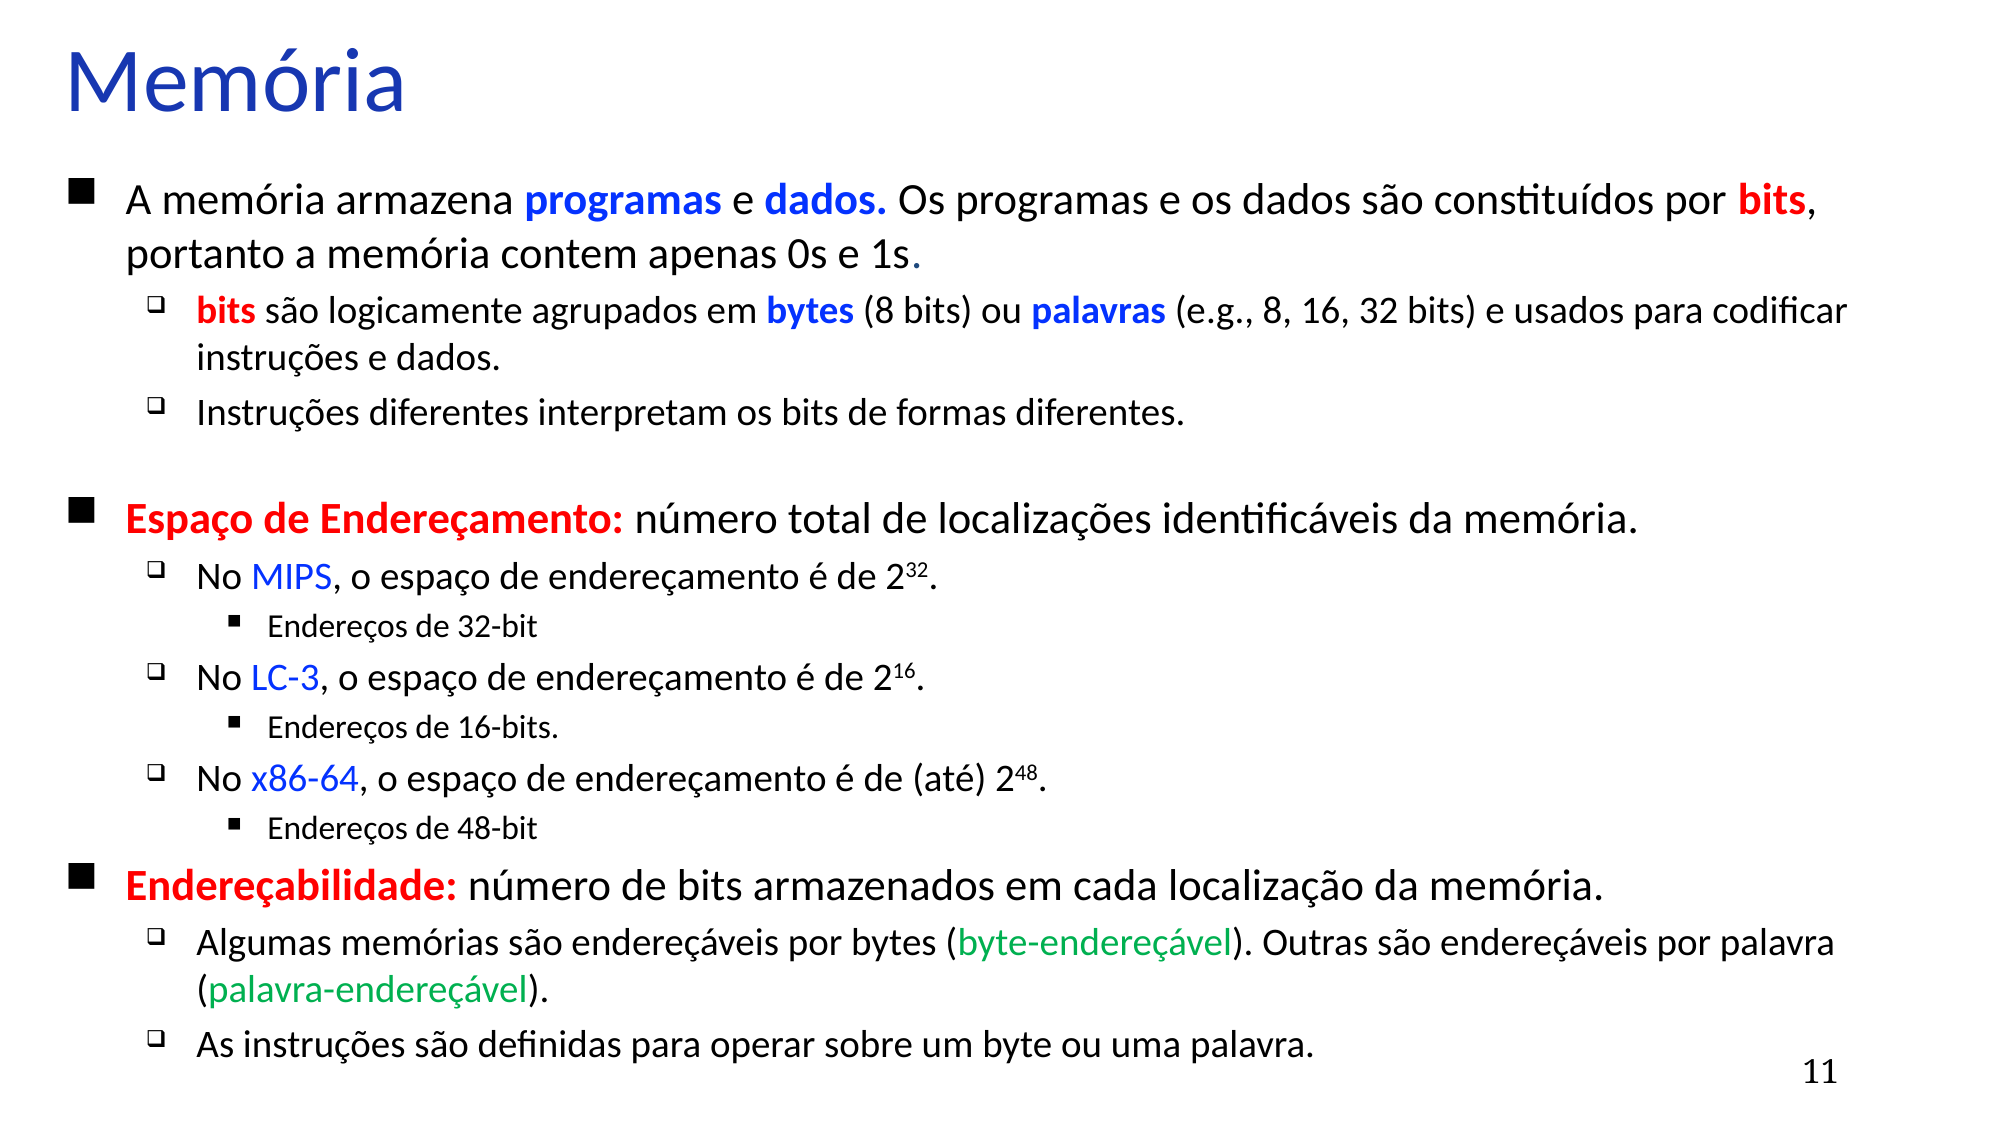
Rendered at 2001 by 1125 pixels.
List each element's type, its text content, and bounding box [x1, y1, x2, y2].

title Memória [50, 0, 1700, 150]
slide_number <número> [1787, 1042, 1900, 1103]
list A memória armazena programas e dados. Os programas e os dados são constituídos por bits, portanto a memória contem apenas 0s e 1s. bits são logicamente agrupados em bytes (8 bits) ou palavras (e.g., 8, 16, 32 bits) e usados para codificar instruções e dados. Instruções diferentes interpretam os bits de formas diferentes. Espaço de Endereçamento: número total de localizações identificáveis da memória. No MIPS, o espaço de endereçamento é de 232. Endereços de 32-bit No LC-3, o espaço de endereçamento é de 216. Endereços de 16-bits. No x86-64, o espaço de endereçamento é de (até) 248. Endereços de 48-bit Endereçabilidade: número de bits armazenados em cada localização da memória. Algumas memórias são endereçáveis por bytes (byte-endereçável). Outras são endereçáveis por palavra (palavra-endereçável). As instruções são definidas para operar sobre um byte ou uma palavra. [50, 162, 1925, 1075]
